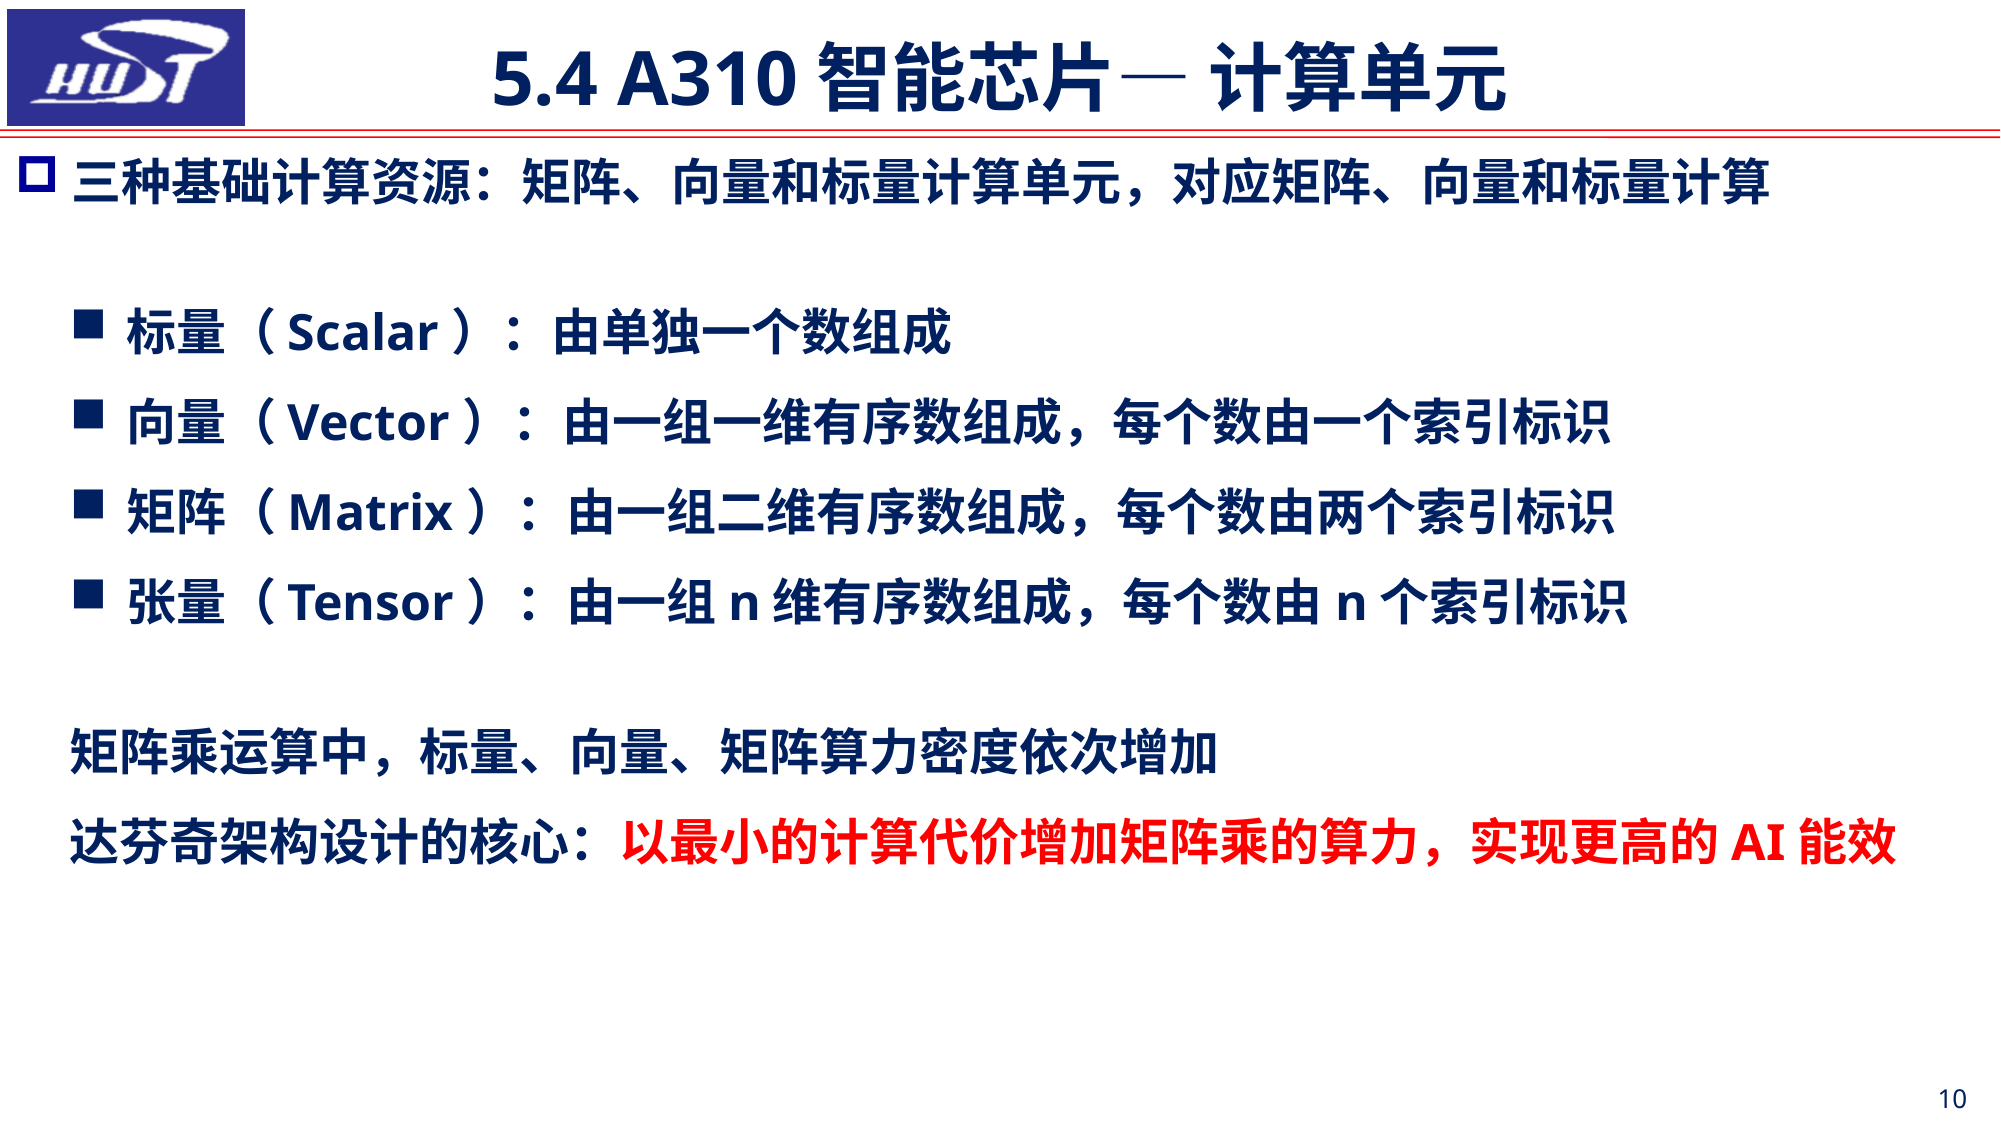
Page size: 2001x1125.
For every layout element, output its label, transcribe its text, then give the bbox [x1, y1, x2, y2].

list 三种基础计算资源：矩阵、向量和标量计算单元，对应矩阵、向量和标量计算 [0, 143, 1983, 268]
title 5.4 A310智能芯片— 计算单元 [340, 35, 1660, 116]
text_box [1791, 1065, 1982, 1125]
text_box 标量（Scalar）：由单独一个数组成 向量（Vector）：由一组一维有序数组成，每个数由一个索引标识 矩阵（Matrix）：由一组二维有序数组成，每个数由两个索引标识 张量（Tensor）：由一组n维有序数组成，每个数由n个索引标识 矩阵乘运算中，标量、向量、矩阵算力密度依次增加 达芬奇架构设计的核心：以最小的计算代价增加矩阵乘的算力，实现更高的AI能效 [54, 263, 1945, 878]
picture [7, 9, 245, 126]
